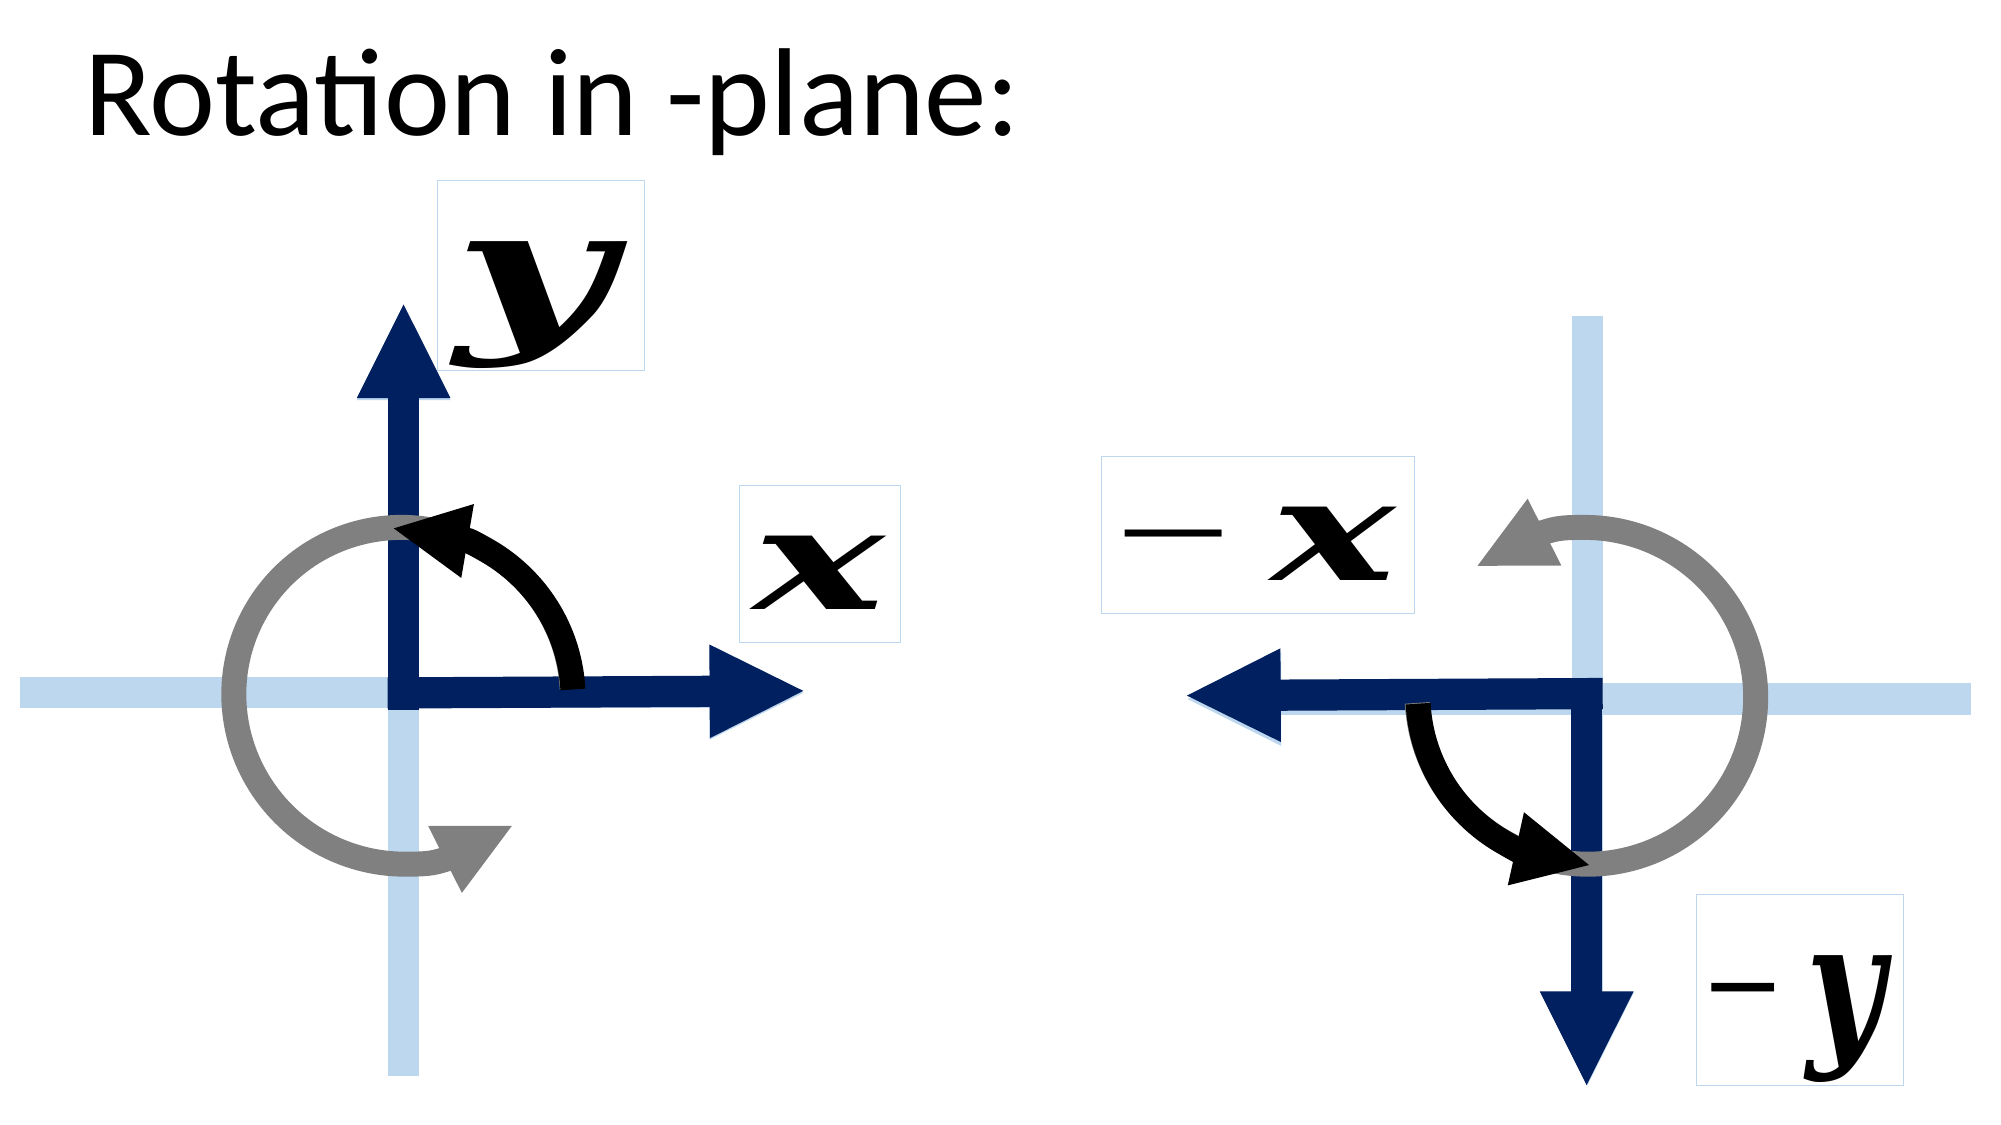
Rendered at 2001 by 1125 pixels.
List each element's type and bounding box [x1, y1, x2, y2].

text_box [19, 179, 901, 1076]
text_box [1101, 316, 1972, 1086]
